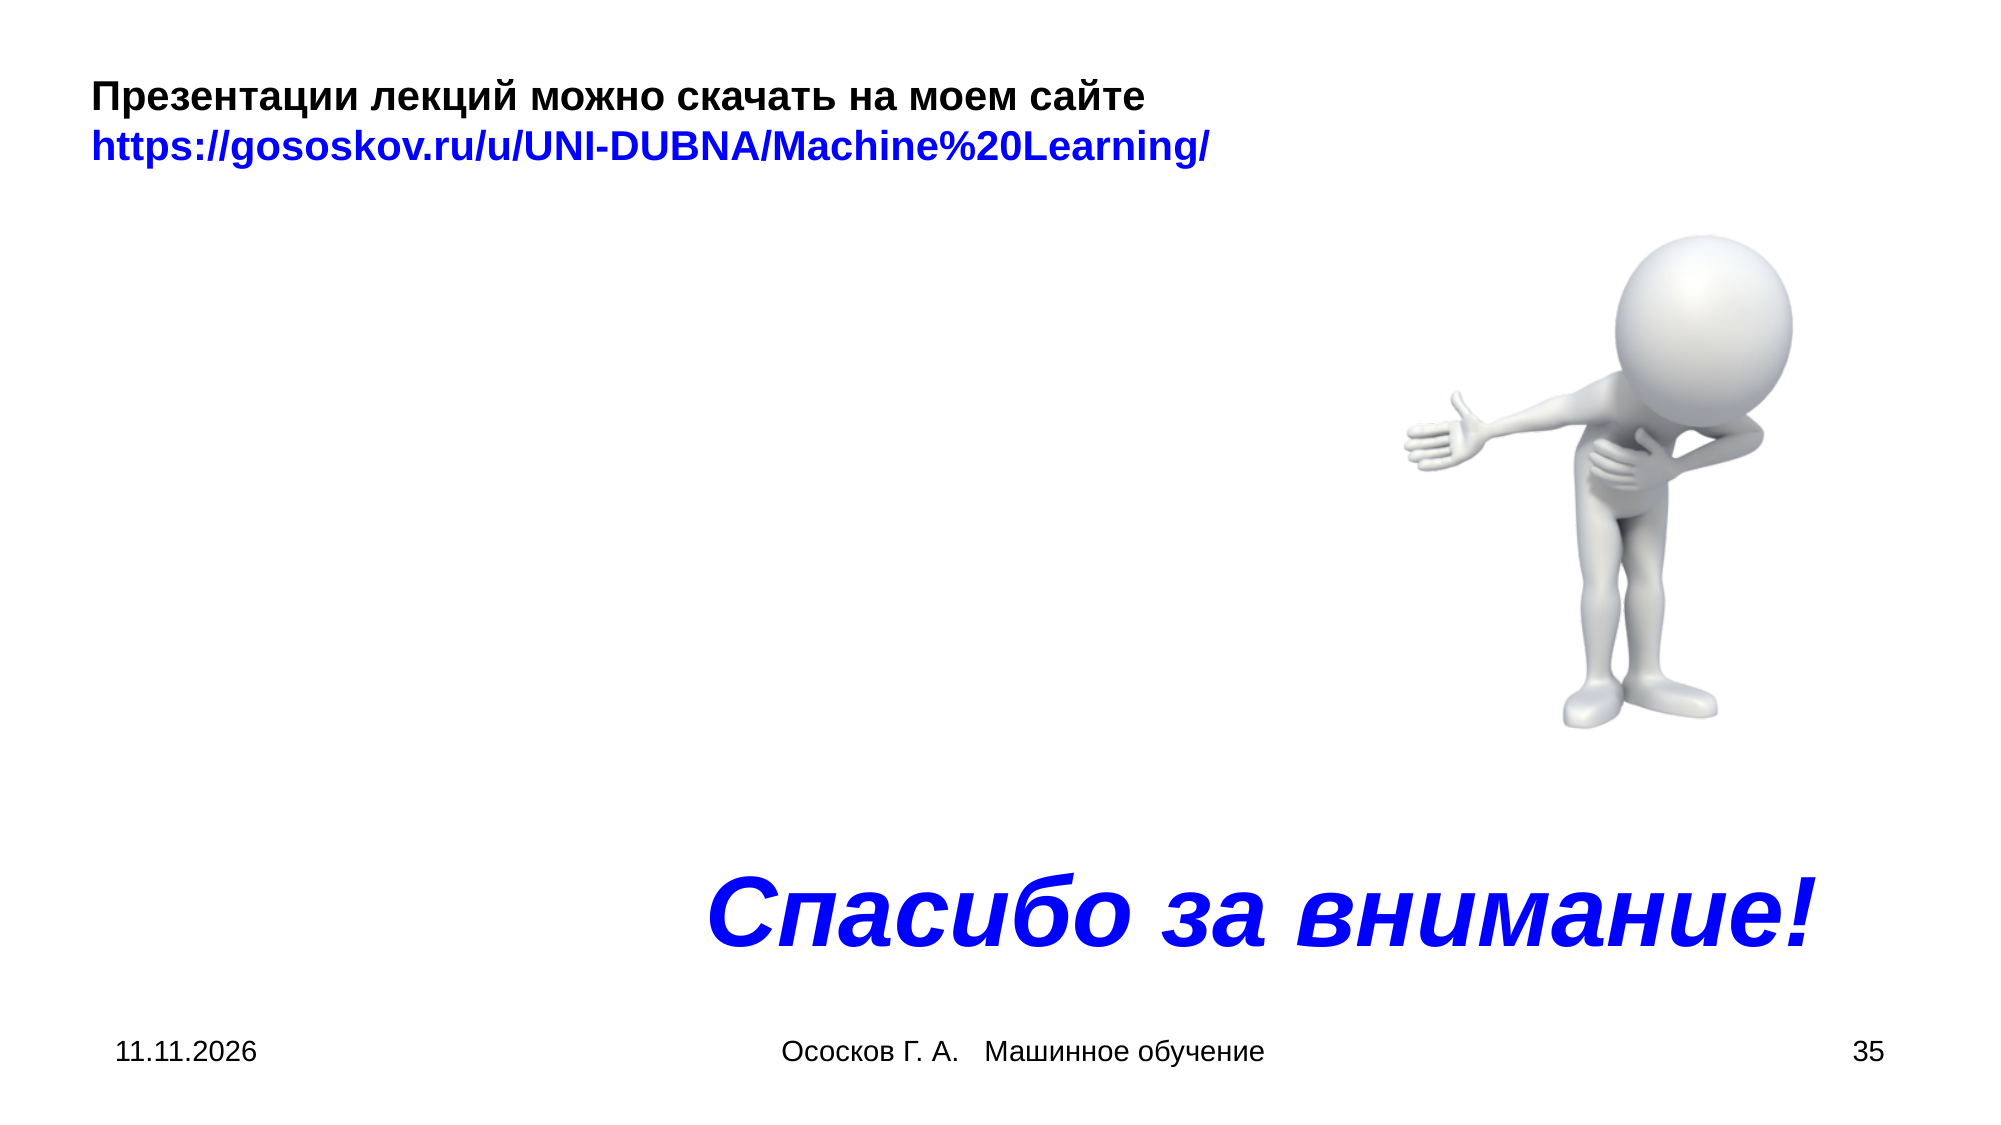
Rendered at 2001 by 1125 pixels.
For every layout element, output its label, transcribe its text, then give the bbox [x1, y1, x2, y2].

footer Ососков Г. А. Машинное обучение [762, 1024, 1343, 1103]
text_box Презентации лекций можно скачать на моем сайте https://gososkov.ru/u/UNI-DUBNA/Machine%20Learning/ [76, 61, 1697, 177]
slide_number 35 [1433, 1024, 1900, 1103]
picture [1365, 212, 1835, 827]
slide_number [99, 1024, 567, 1103]
list Спасибо за внимание! [586, 645, 1937, 988]
